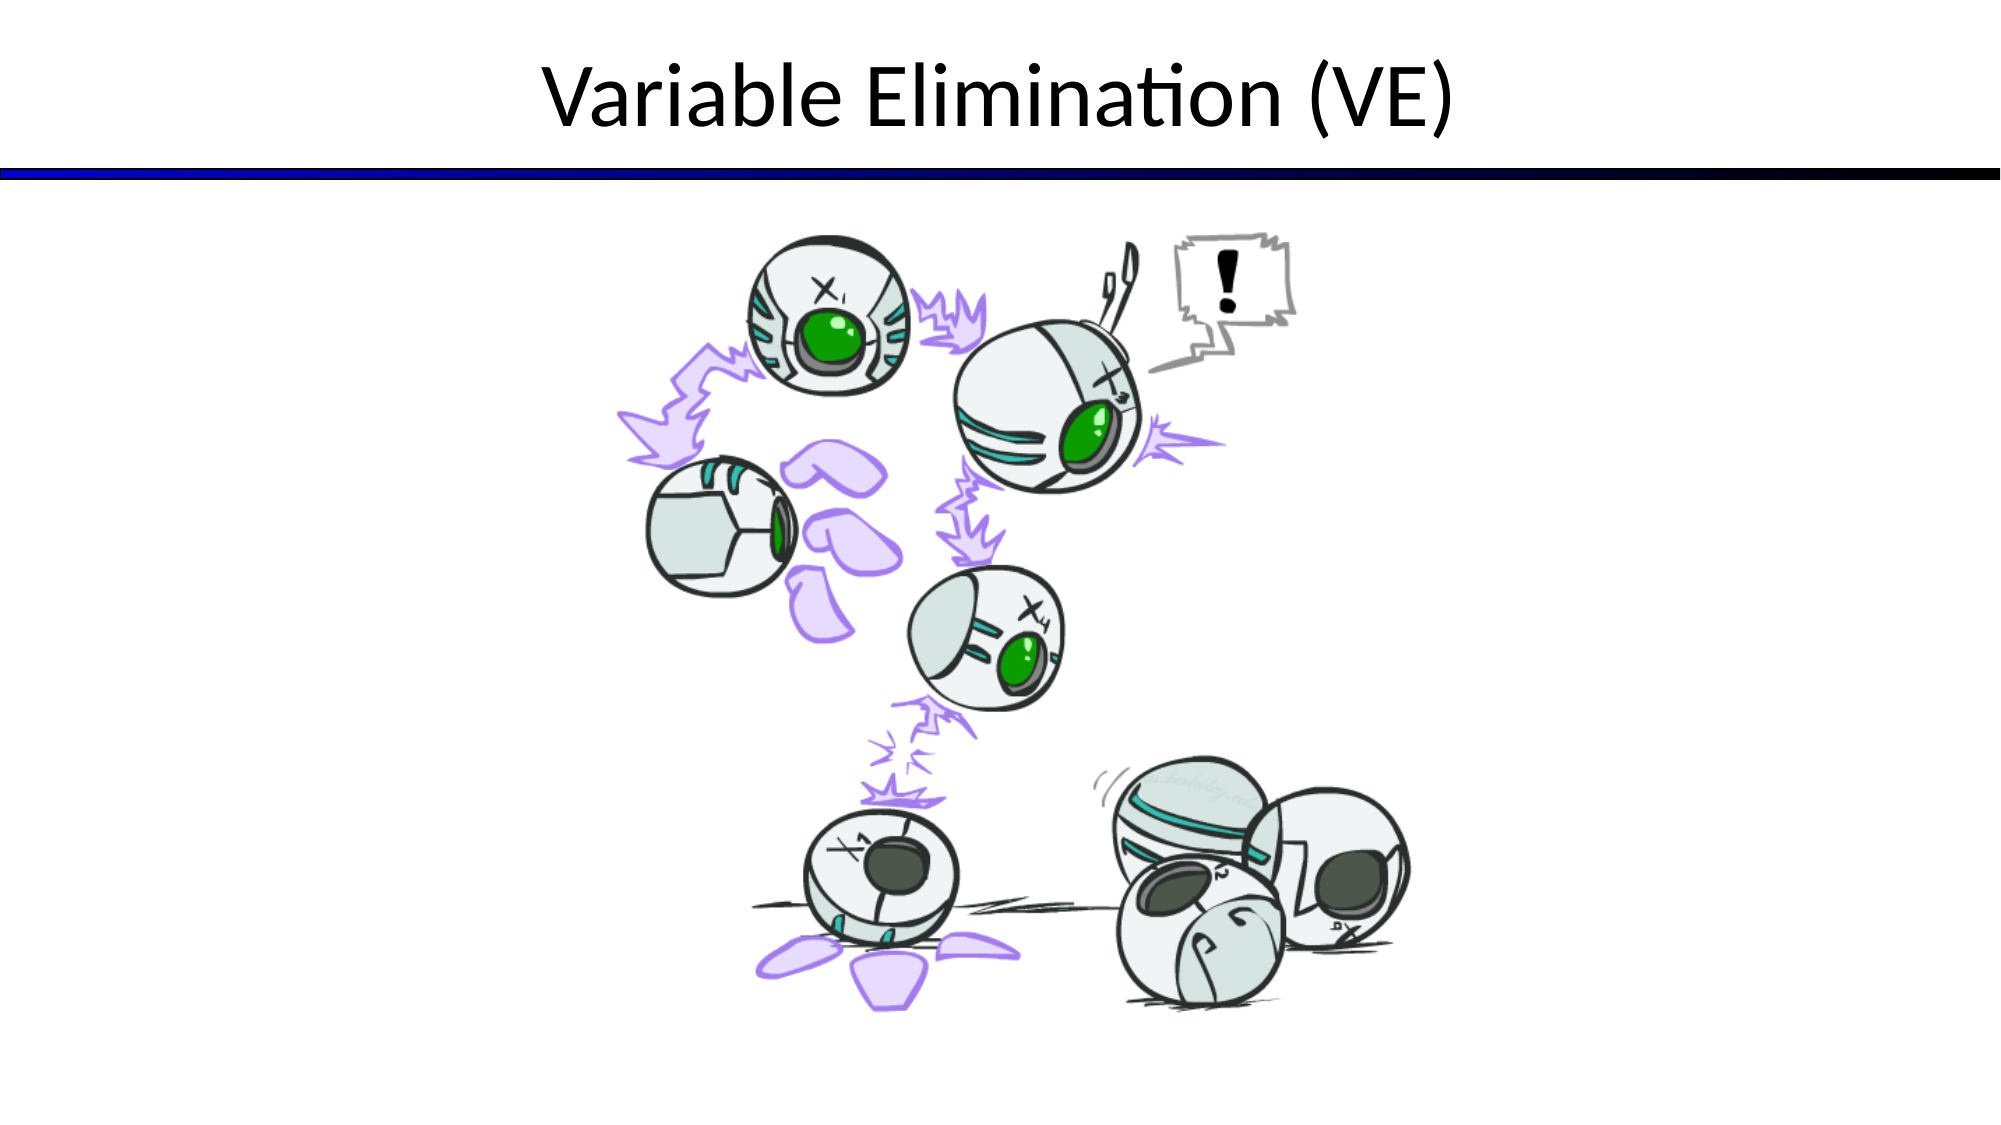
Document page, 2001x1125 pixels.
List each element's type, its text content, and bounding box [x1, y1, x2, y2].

picture [587, 199, 1419, 1025]
title Variable Elimination (VE) [0, 0, 2000, 184]
